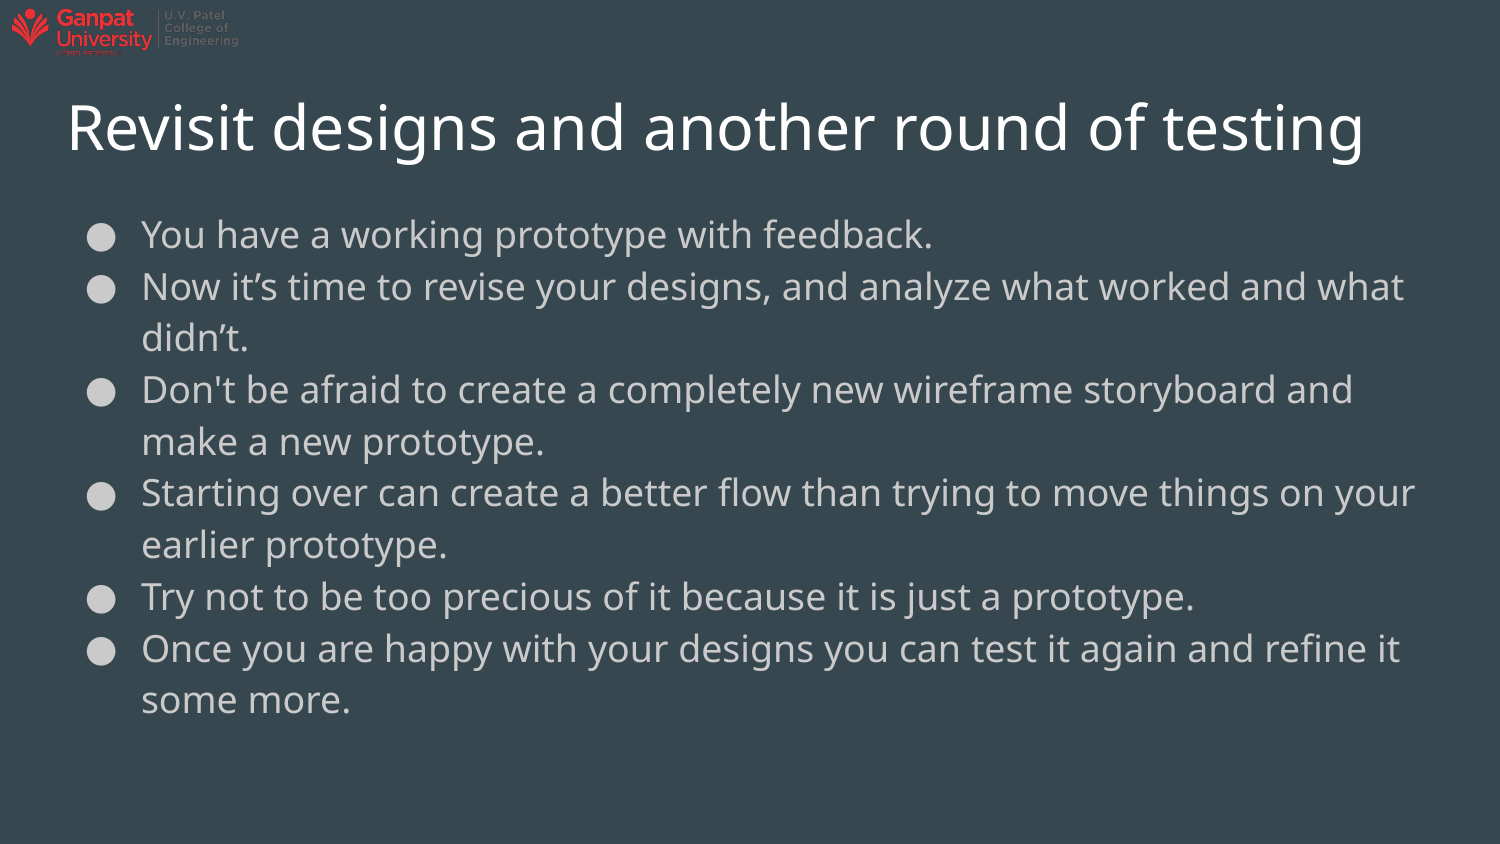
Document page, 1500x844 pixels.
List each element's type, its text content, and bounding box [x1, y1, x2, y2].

picture [0, 0, 254, 65]
title Revisit designs and another round of testing [51, 72, 1449, 167]
list You have a working prototype with feedback. Now it’s time to revise your designs, and analyze what worked and what didn’t. Don't be afraid to create a completely new wireframe storyboard and make a new prototype. Starting over can create a better flow than trying to move things on your earlier prototype. Try not to be too precious of it because it is just a prototype. Once you are happy with your designs you can test it again and refine it some more. [51, 189, 1449, 750]
